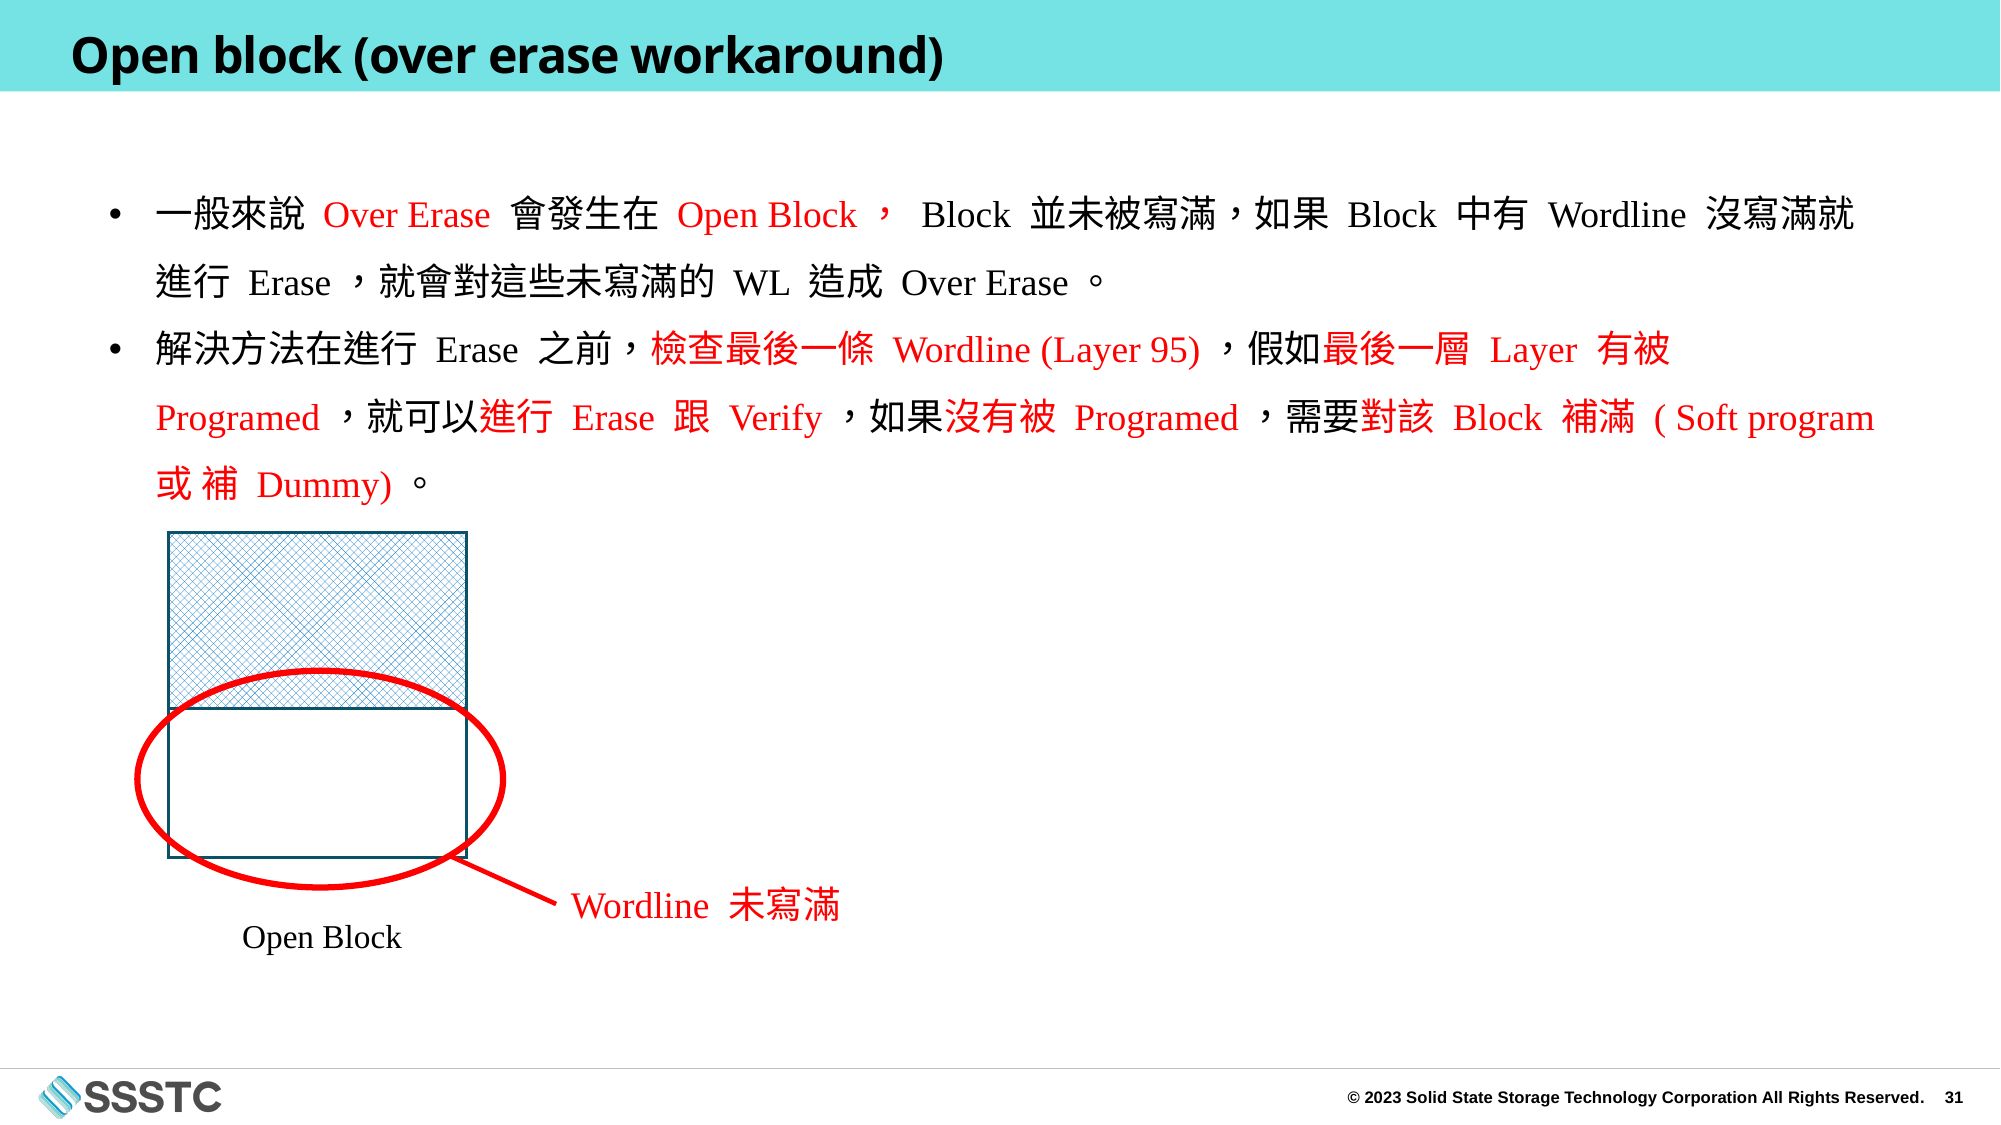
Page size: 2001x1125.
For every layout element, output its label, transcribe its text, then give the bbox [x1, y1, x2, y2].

picture [38, 1076, 222, 1119]
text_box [137, 532, 922, 957]
text_box 一般來說 Over Erase 會發生在 Open Block， Block 並未被寫滿，如果 Block 中有 Wordline 沒寫滿就進行 Erase，就會對這些未寫滿的 WL 造成 Over Erase。 解決方法在進行 Erase 之前，檢查最後一條 Wordline (Layer 95)，假如最後一層 Layer 有被 Programed，就可以進行 Erase 跟 Verify，如果沒有被 Programed，需要對該 Block 補滿 ( Soft program 或 補 Dummy)。 [93, 160, 1891, 513]
title Open block (over erase workaround) [70, 20, 1930, 92]
